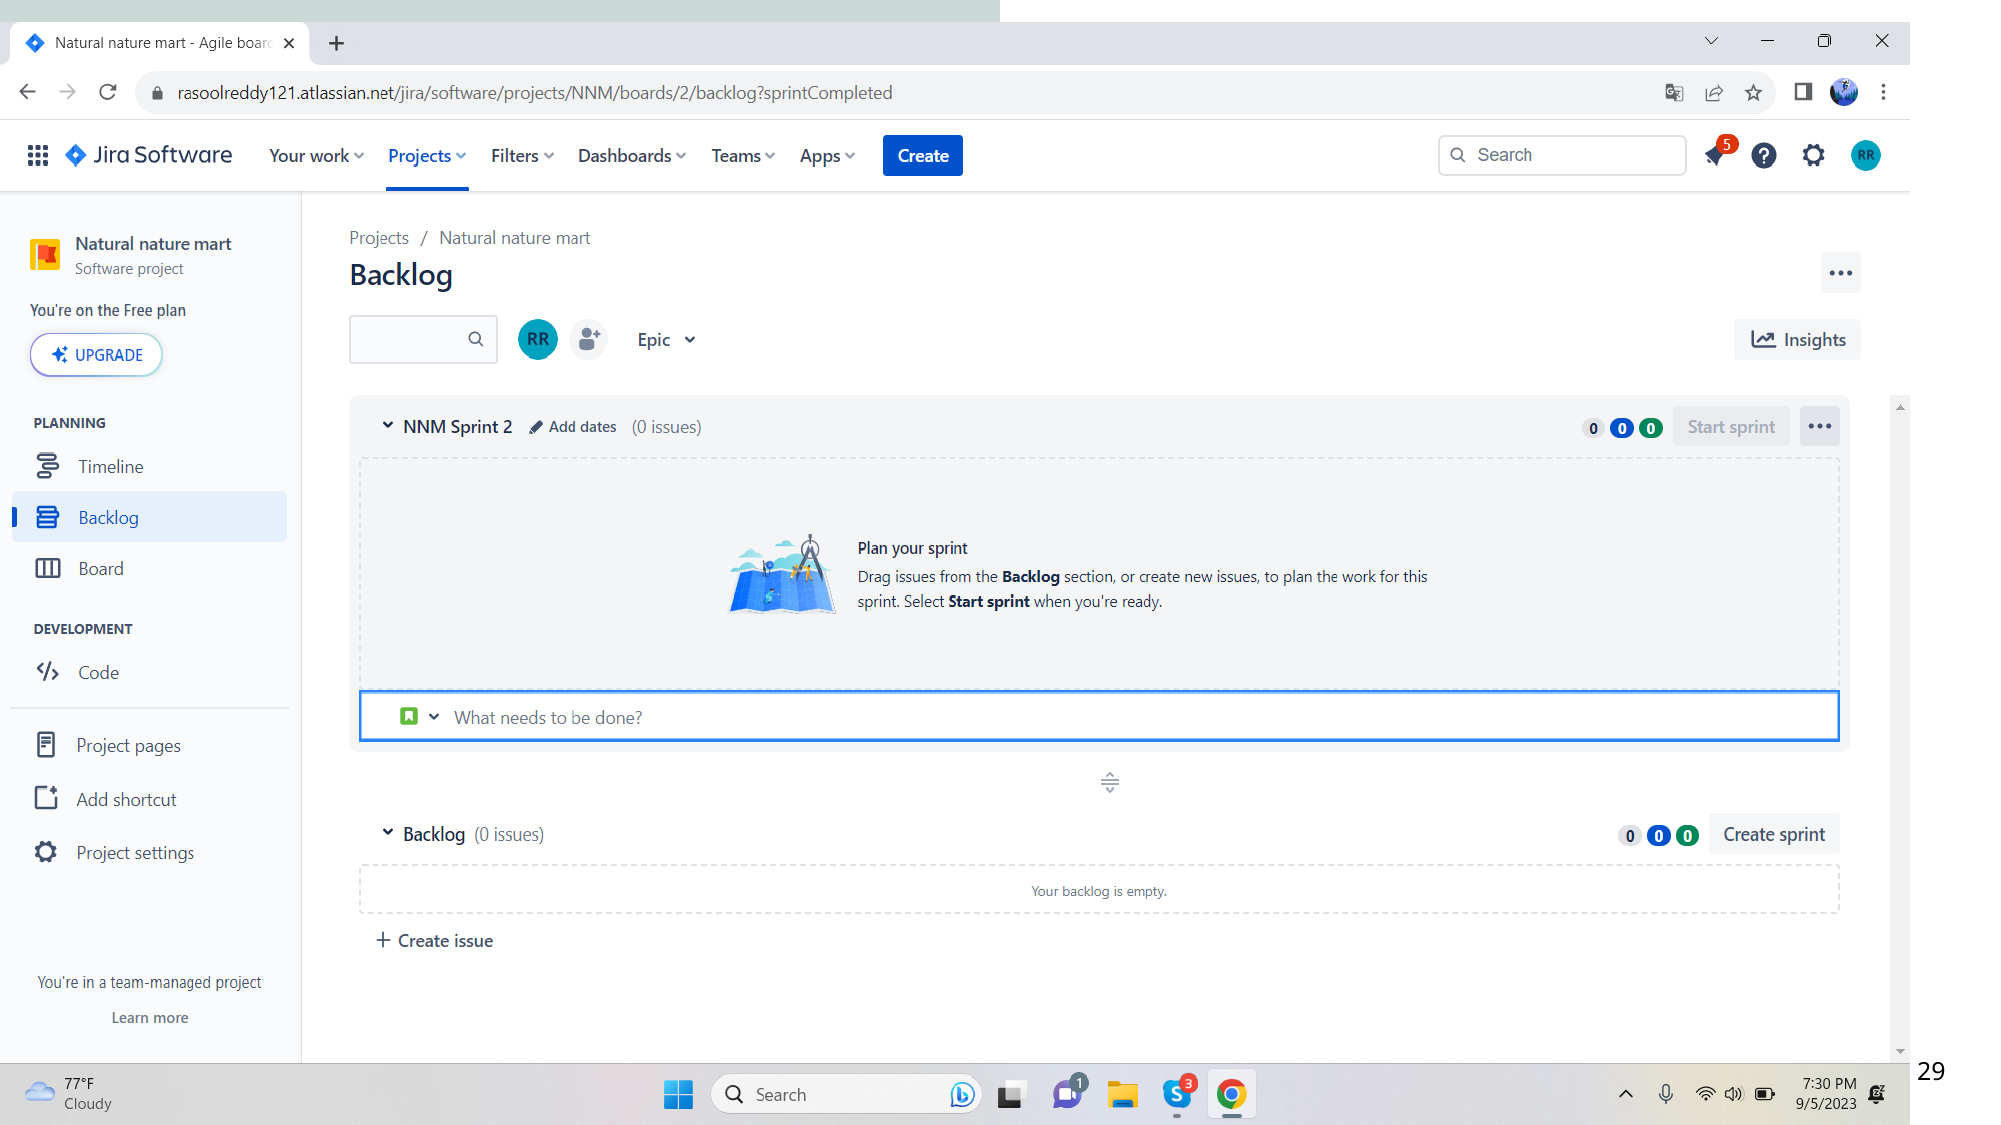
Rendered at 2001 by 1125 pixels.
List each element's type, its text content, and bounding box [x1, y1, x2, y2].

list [0, 22, 1910, 1125]
slide_number 29 [1910, 1042, 1961, 1103]
